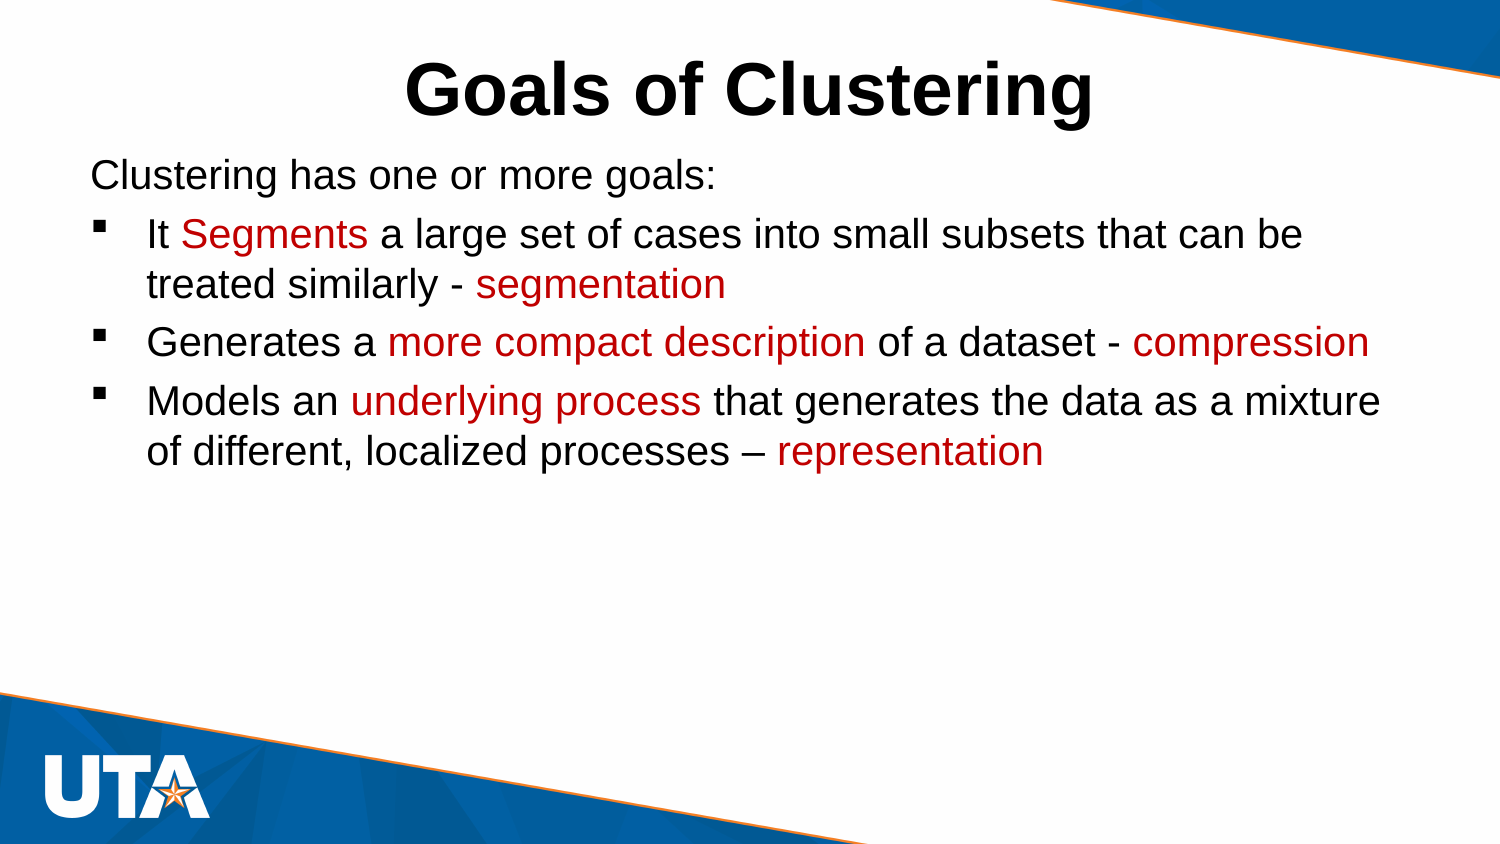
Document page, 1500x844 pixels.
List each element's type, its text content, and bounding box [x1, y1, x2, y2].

title Goals of Clustering [75, 18, 1425, 140]
list Clustering has one or more goals: It Segments a large set of cases into small subsets that can be treated similarly - segmentation Generates a more compact description of a dataset - compression Models an underlying process that generates the data as a mixture of different, localized processes – representation [75, 140, 1425, 797]
picture [0, 0, 1500, 844]
